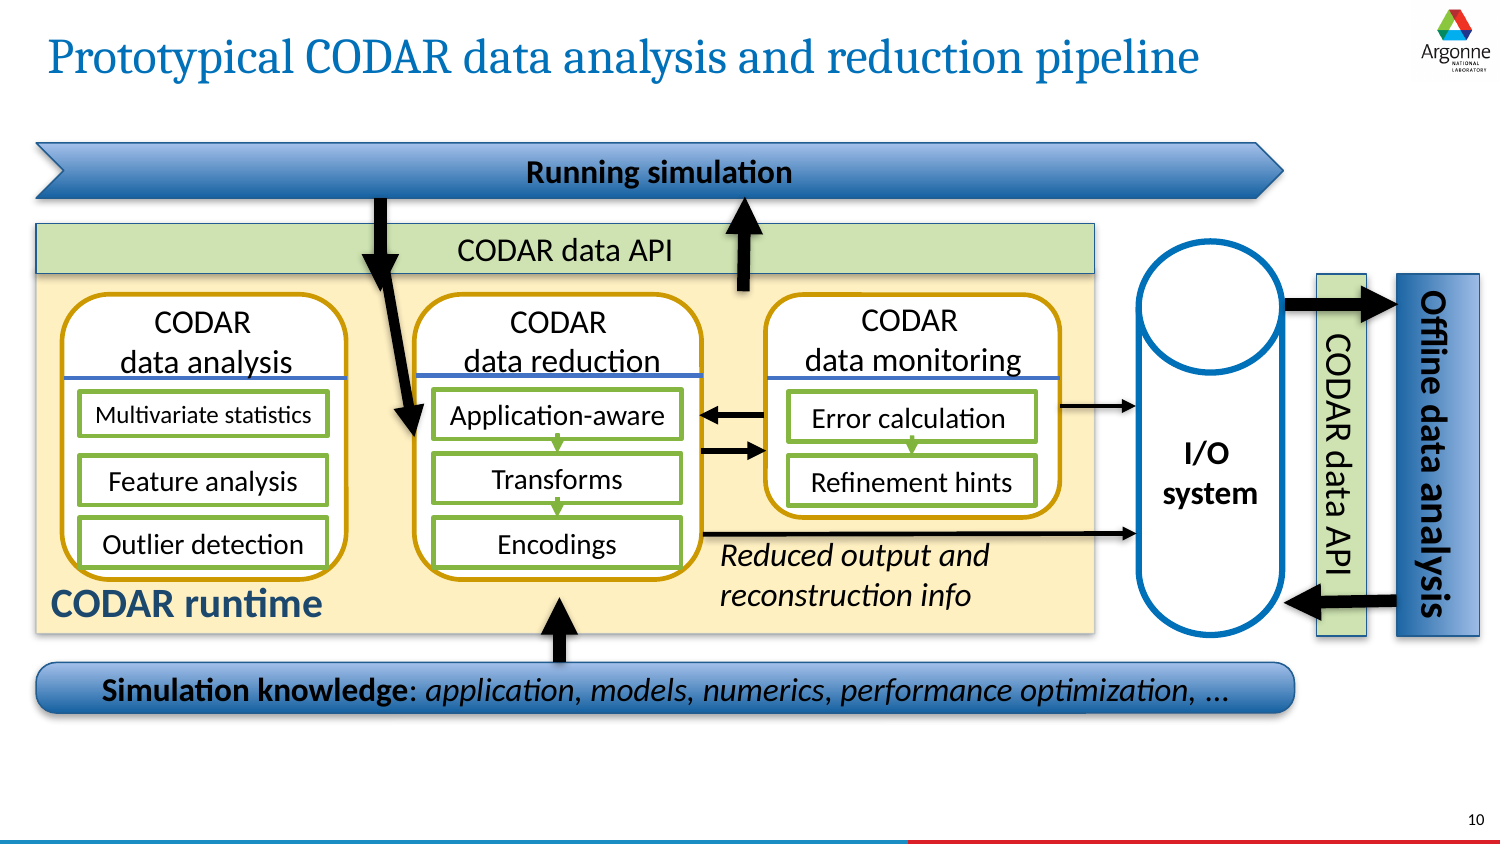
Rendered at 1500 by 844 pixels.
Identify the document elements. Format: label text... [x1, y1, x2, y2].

title Prototypical CODAR data analysis and reduction pipeline [36, 21, 1436, 81]
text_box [35, 142, 1480, 714]
picture [1411, 0, 1500, 82]
